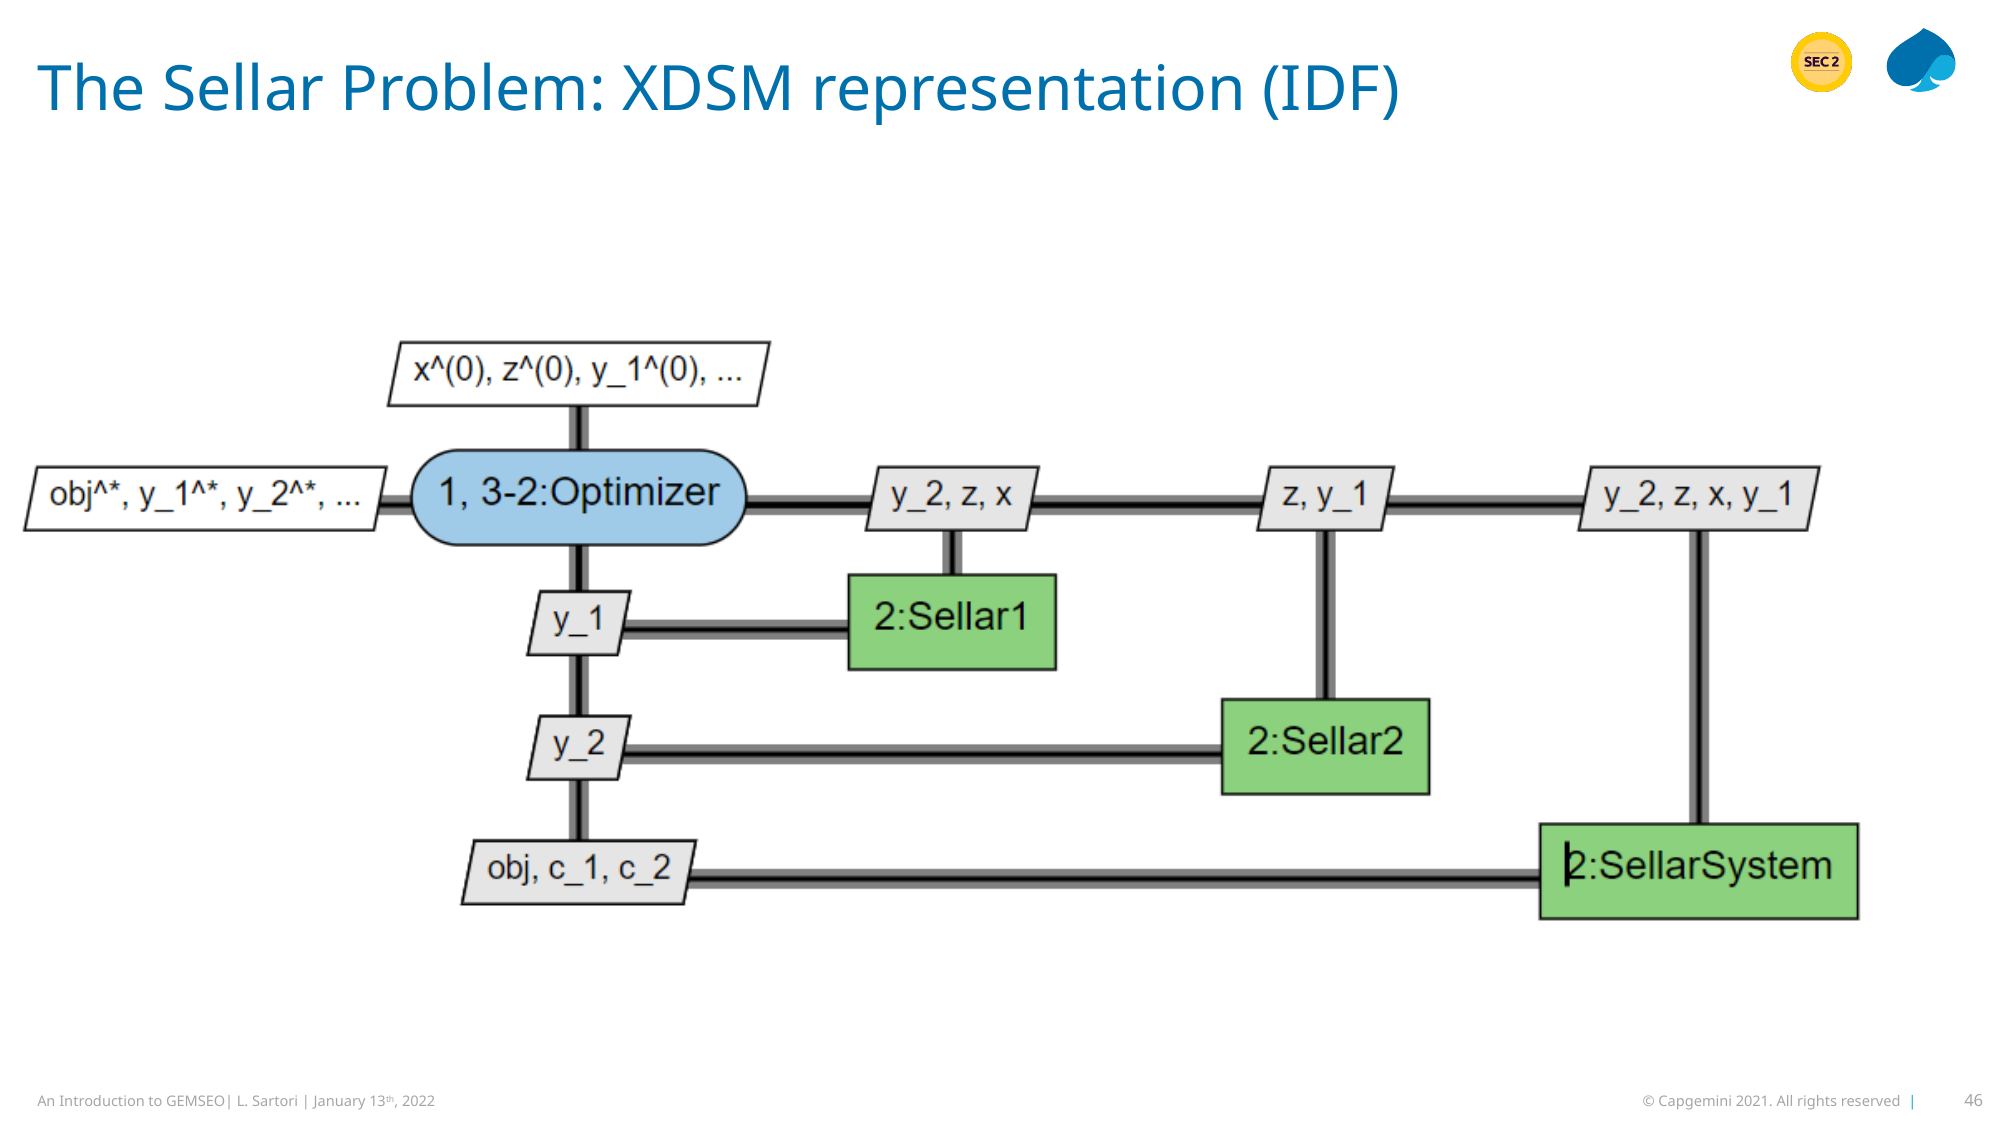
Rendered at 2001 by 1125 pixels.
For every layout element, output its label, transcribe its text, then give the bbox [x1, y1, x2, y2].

title The Sellar Problem: XDSM representation (IDF) [37, 0, 1863, 182]
picture [15, 326, 1877, 939]
